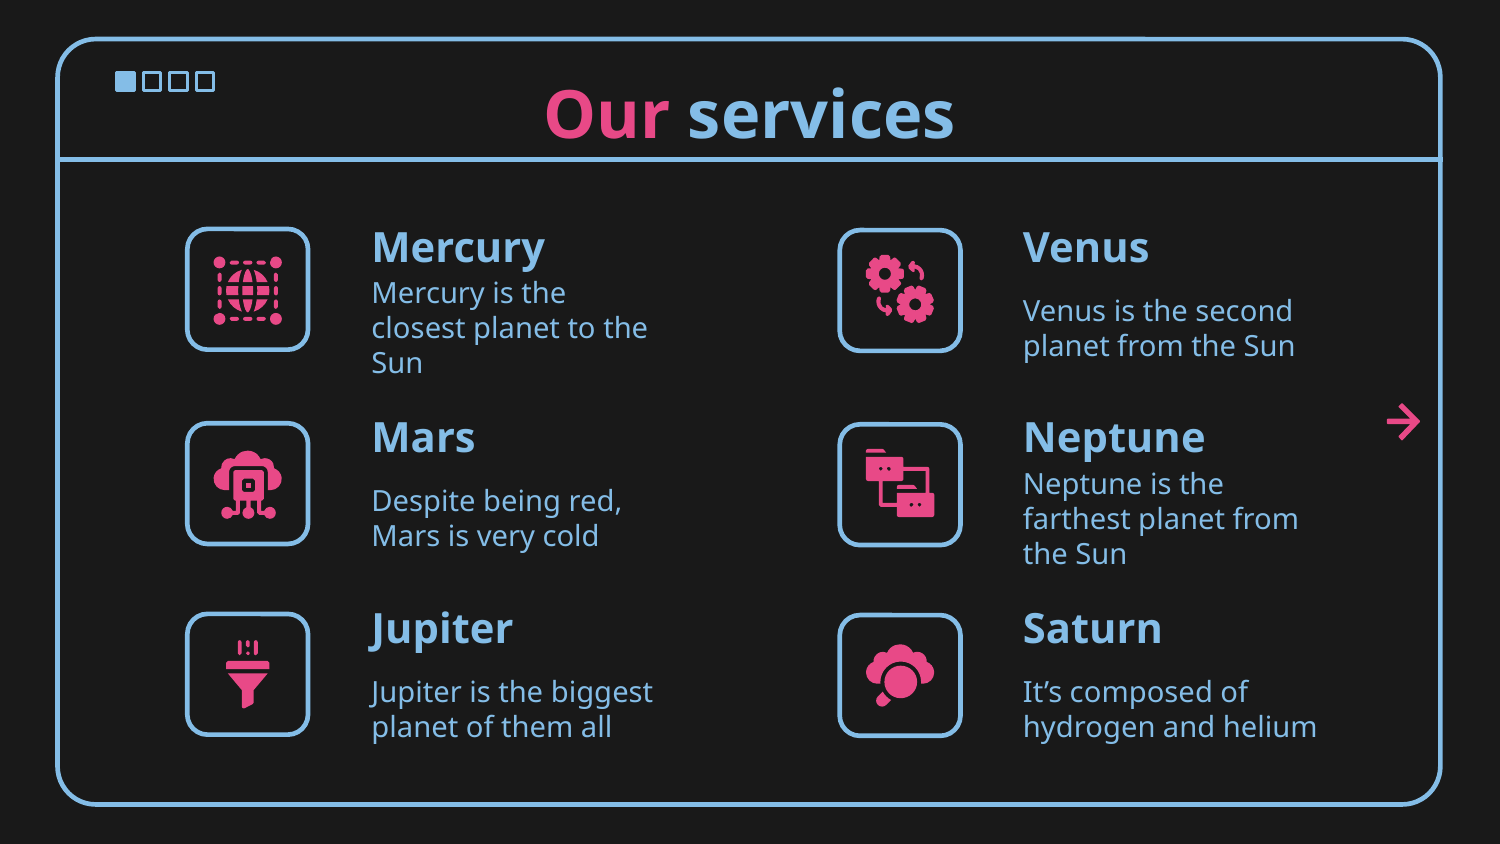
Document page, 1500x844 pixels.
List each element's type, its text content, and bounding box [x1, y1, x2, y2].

text_box Mars [356, 393, 683, 480]
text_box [865, 254, 935, 324]
text_box Mercury is the closest planet to the Sun [356, 288, 683, 366]
text_box Jupiter is the biggest planet of them all [356, 670, 683, 747]
text_box Venus is the second planet from the Sun [1008, 288, 1334, 366]
text_box [187, 613, 309, 735]
text_box Venus [1008, 202, 1334, 288]
text_box Neptune is the farthest planet from the Sun [1008, 480, 1334, 556]
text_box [213, 256, 283, 326]
text_box Neptune [1008, 393, 1334, 480]
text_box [212, 450, 283, 520]
text_box [187, 228, 309, 350]
text_box Jupiter [356, 583, 683, 670]
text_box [865, 448, 935, 518]
text_box It’s composed of hydrogen and helium [1008, 670, 1334, 747]
text_box [839, 424, 961, 546]
text_box Mercury [356, 202, 683, 288]
text_box Despite being red, Mars is very cold [356, 480, 683, 556]
text_box [1387, 403, 1420, 440]
text_box [187, 423, 309, 544]
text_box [865, 644, 935, 707]
text_box Our services [118, 72, 1382, 167]
text_box [839, 230, 961, 351]
text_box [839, 615, 961, 736]
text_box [225, 639, 270, 709]
text_box Saturn [1008, 583, 1334, 670]
